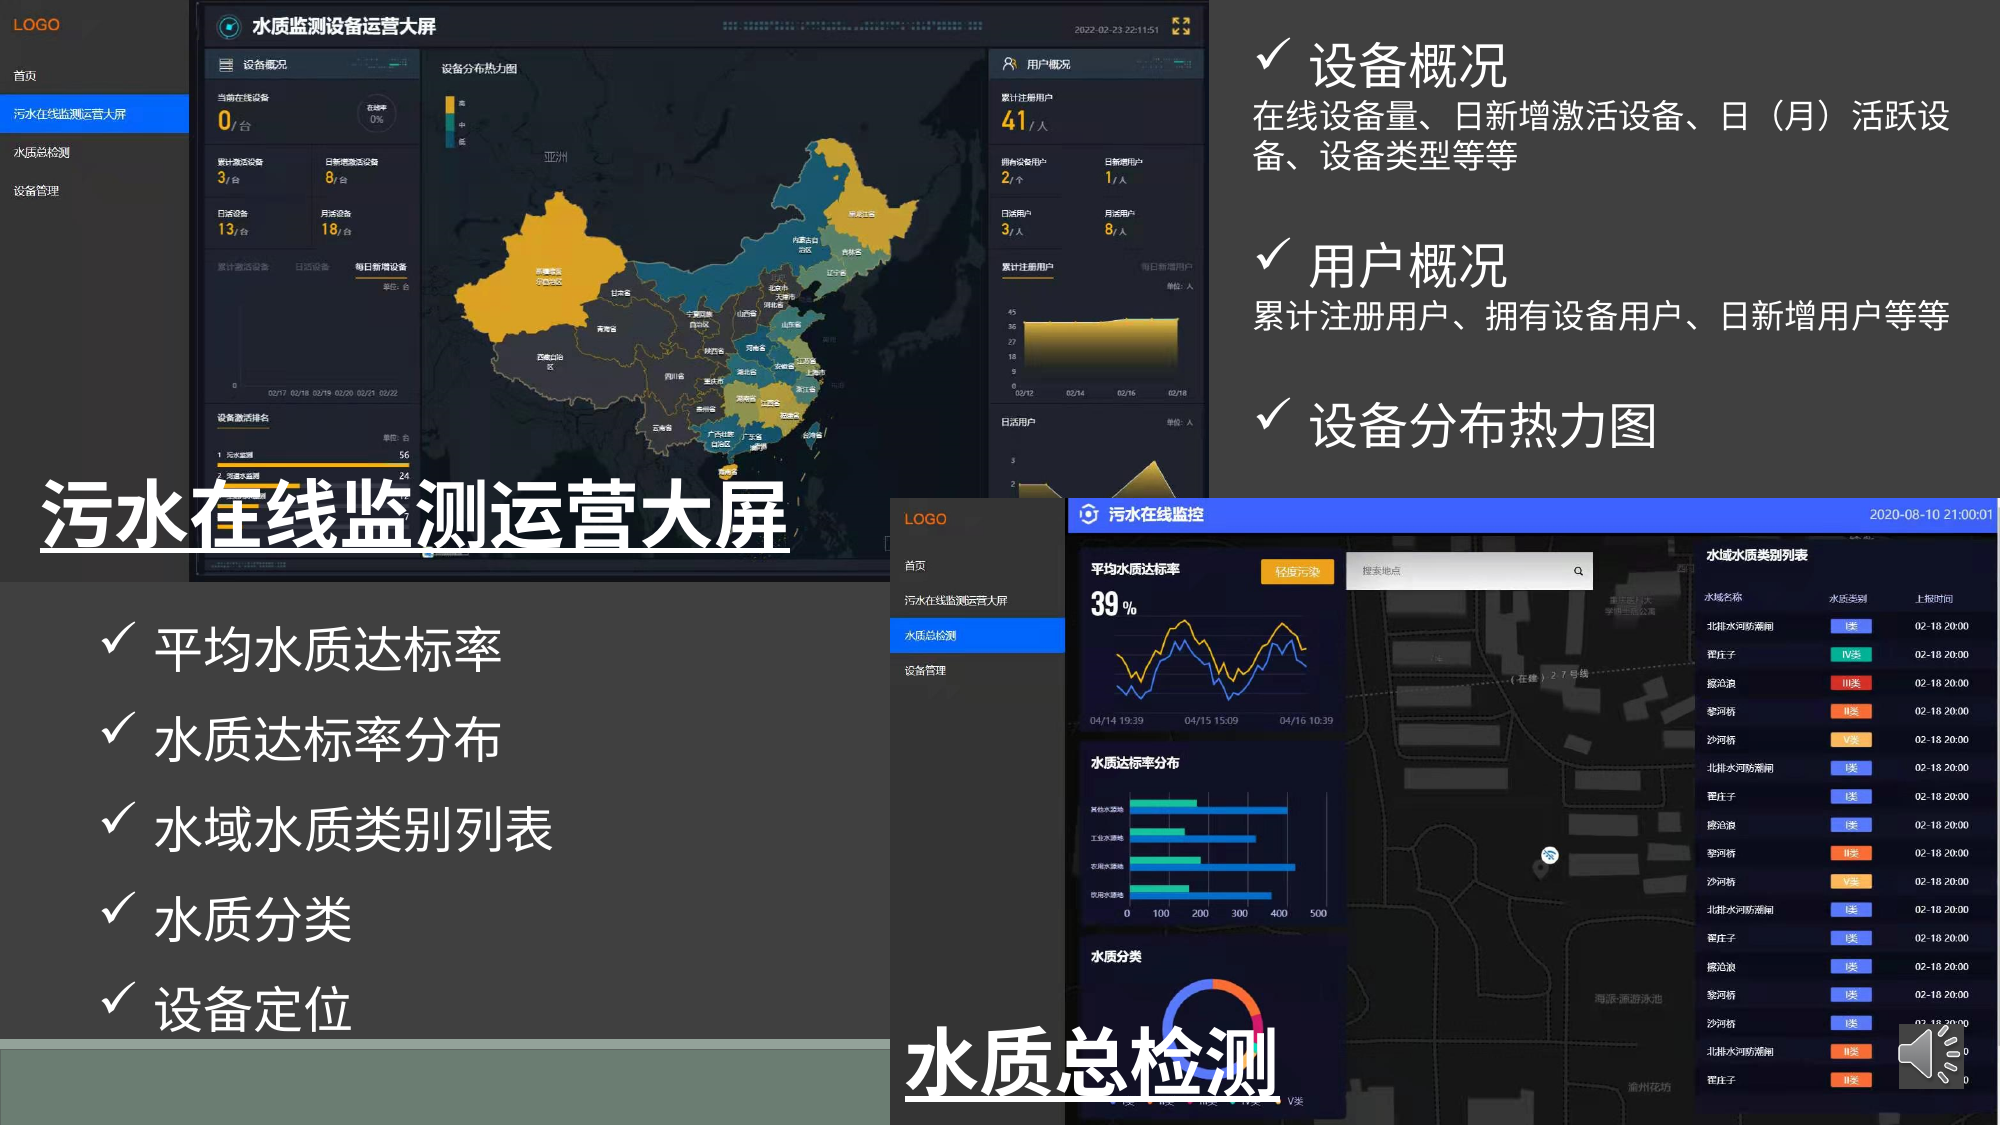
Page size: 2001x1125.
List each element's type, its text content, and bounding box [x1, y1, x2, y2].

text_box 设备概况 在线设备量、日新增激活设备、日（月）活跃设备、设备类型等等 用户概况 累计注册用户、拥有设备用户、日新增用户等等 设备分布热力图 [1237, 27, 1998, 463]
picture [0, 0, 2000, 1125]
text_box 平均水质达标率 水质达标率分布 水域水质类别列表 水质分类 设备定位 [82, 590, 662, 1047]
